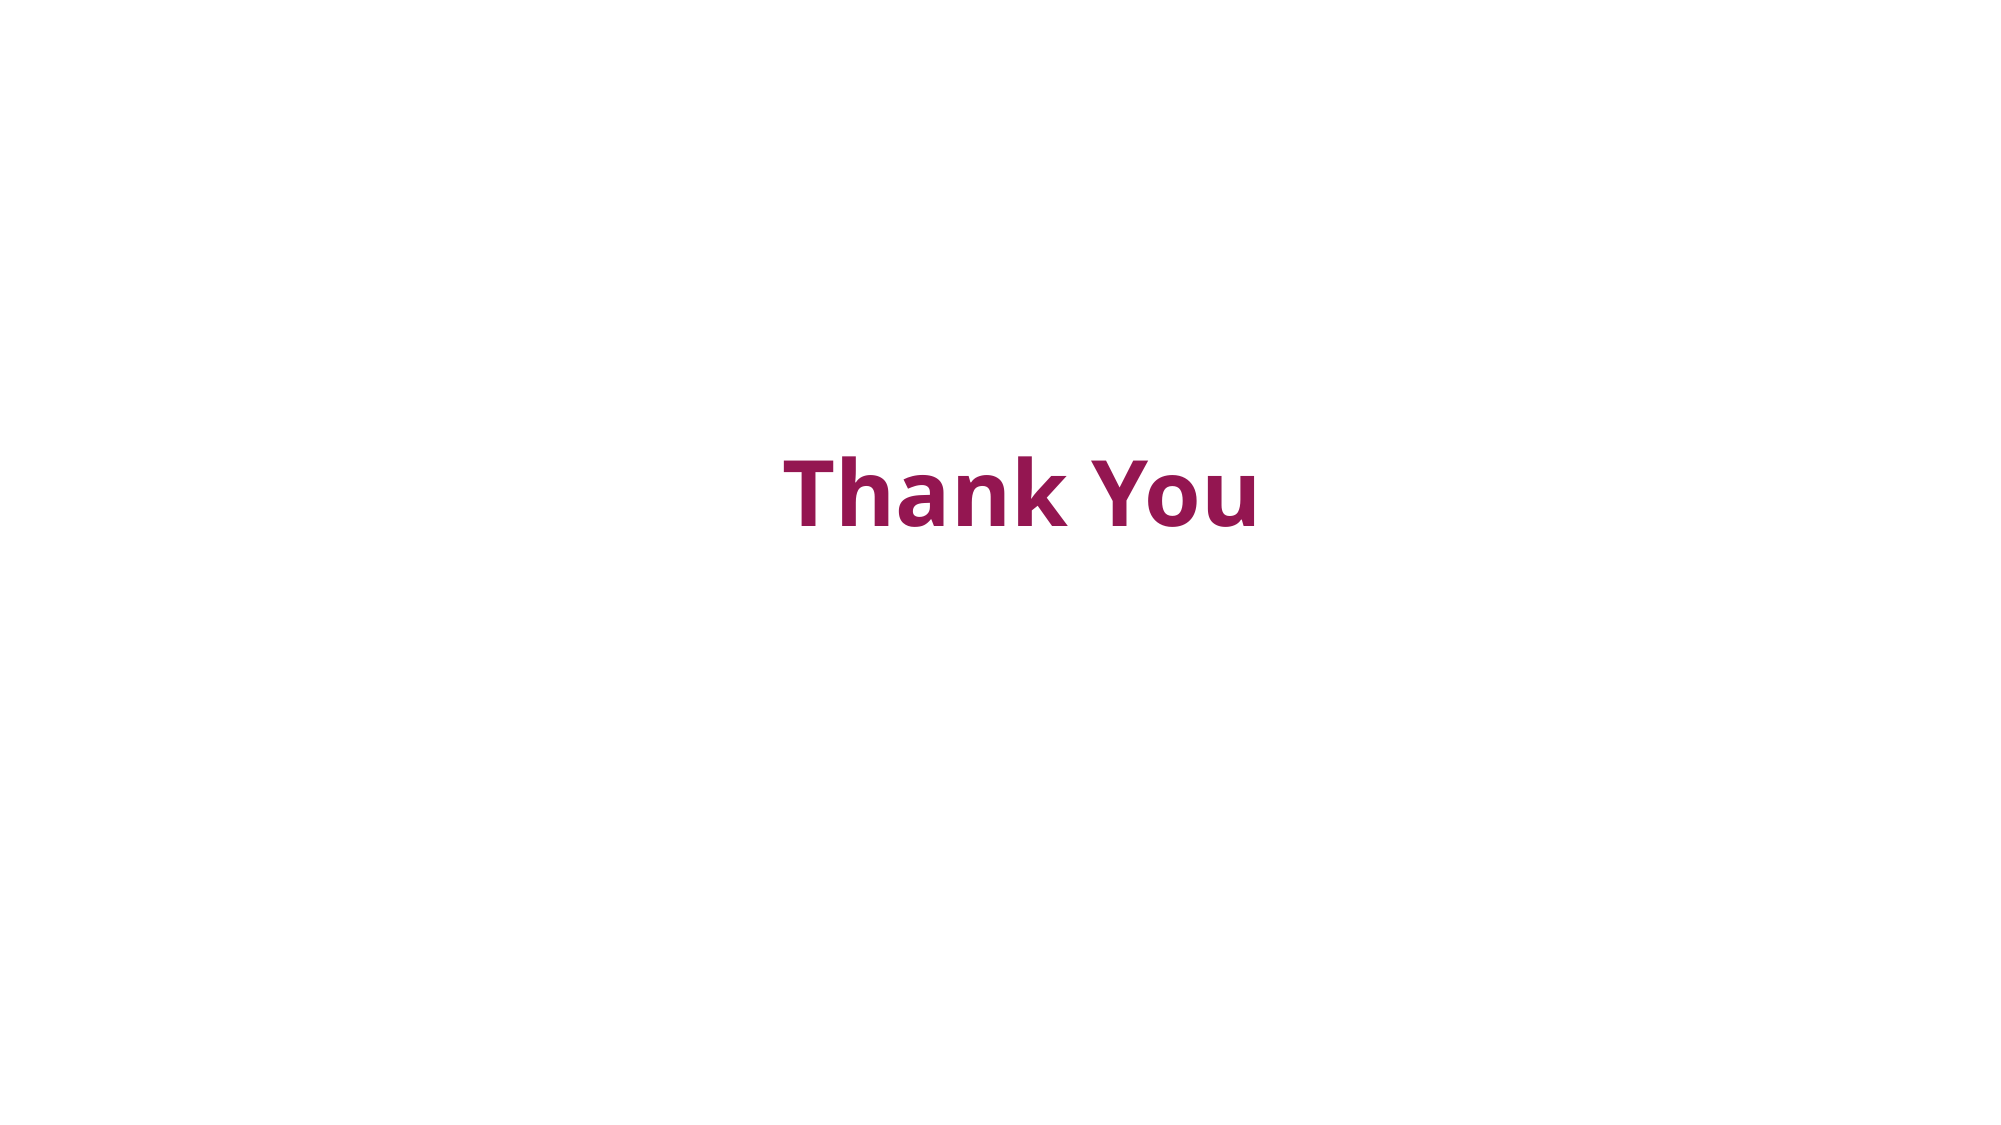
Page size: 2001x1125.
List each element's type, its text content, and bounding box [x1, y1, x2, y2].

title Thank You [767, 387, 1327, 605]
